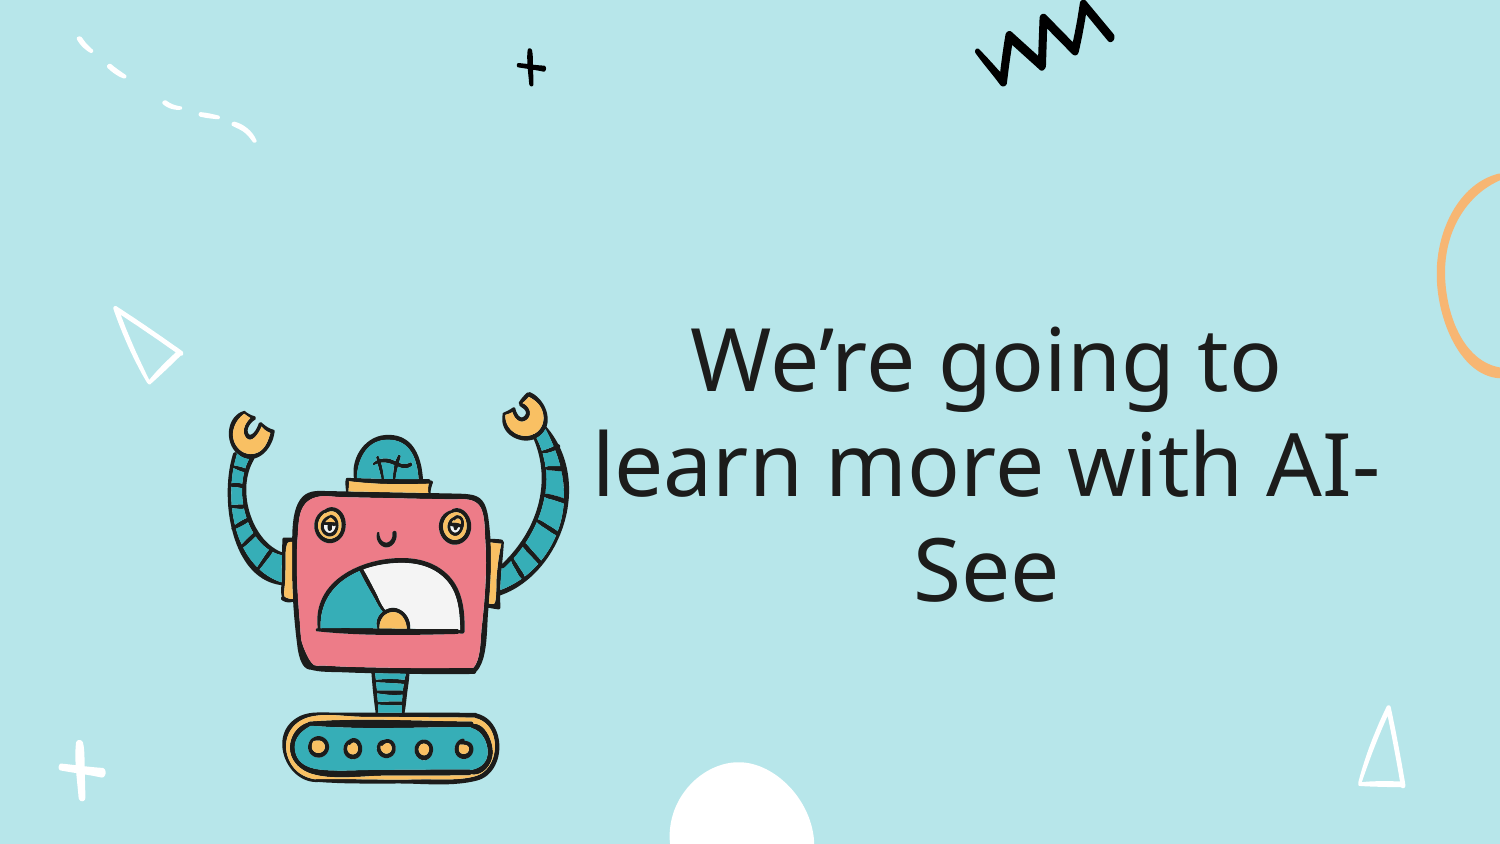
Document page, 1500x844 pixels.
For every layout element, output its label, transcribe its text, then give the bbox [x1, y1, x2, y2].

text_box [227, 391, 570, 785]
title We’re going to learn more with AI-See [562, 288, 1411, 436]
